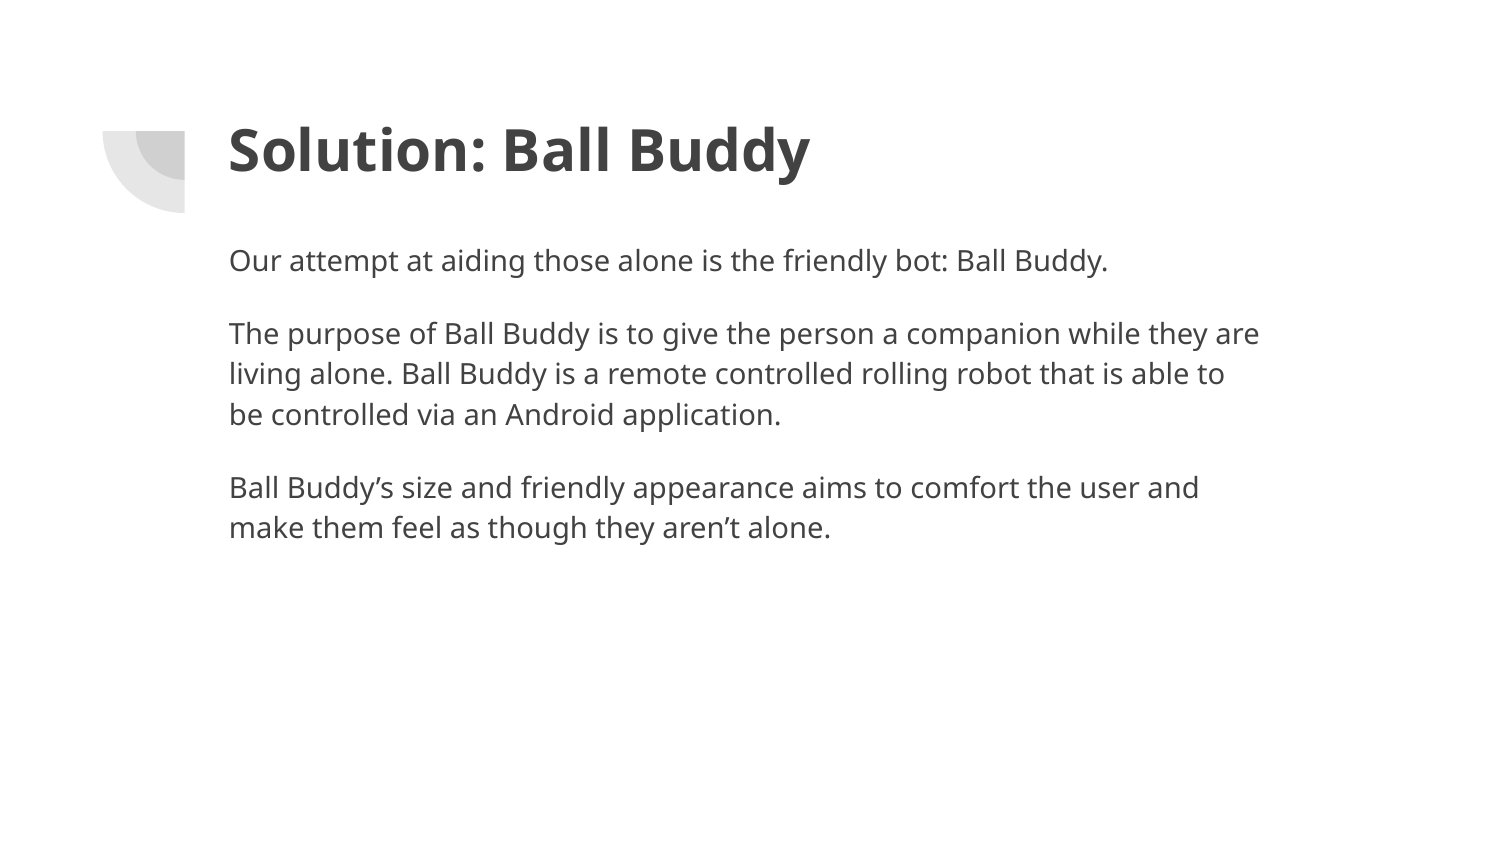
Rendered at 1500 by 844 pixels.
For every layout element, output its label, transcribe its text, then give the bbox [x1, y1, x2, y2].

list Our attempt at aiding those alone is the friendly bot: Ball Buddy. The purpose of Ball Buddy is to give the person a companion while they are living alone. Ball Buddy is a remote controlled rolling robot that is able to be controlled via an Android application. Ball Buddy’s size and friendly appearance aims to comfort the user and make them feel as though they aren’t alone. [213, 221, 1276, 744]
title Solution: Ball Buddy [213, 98, 1368, 263]
